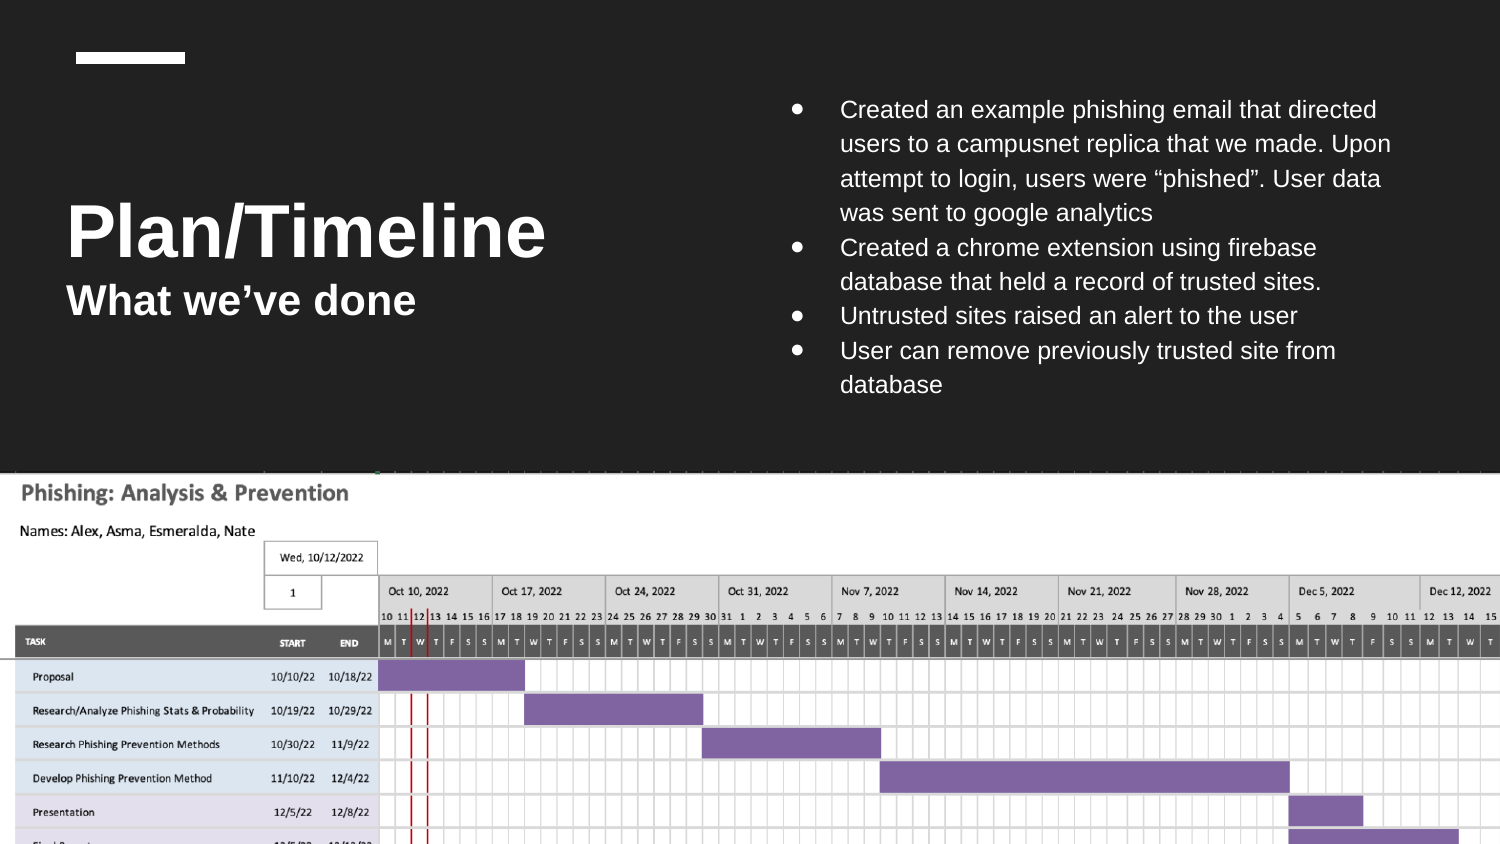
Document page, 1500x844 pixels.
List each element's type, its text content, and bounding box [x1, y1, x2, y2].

picture [0, 471, 1500, 844]
title Plan/Timeline What we’ve done [51, 167, 691, 374]
list Created an example phishing email that directed users to a campusnet replica that we made. Upon attempt to login, users were “phished”. User data was sent to google analytics Created a chrome extension using firebase database that held a record of trusted sites. Untrusted sites raised an alert to the user User can remove previously trusted site from database [750, 73, 1443, 470]
